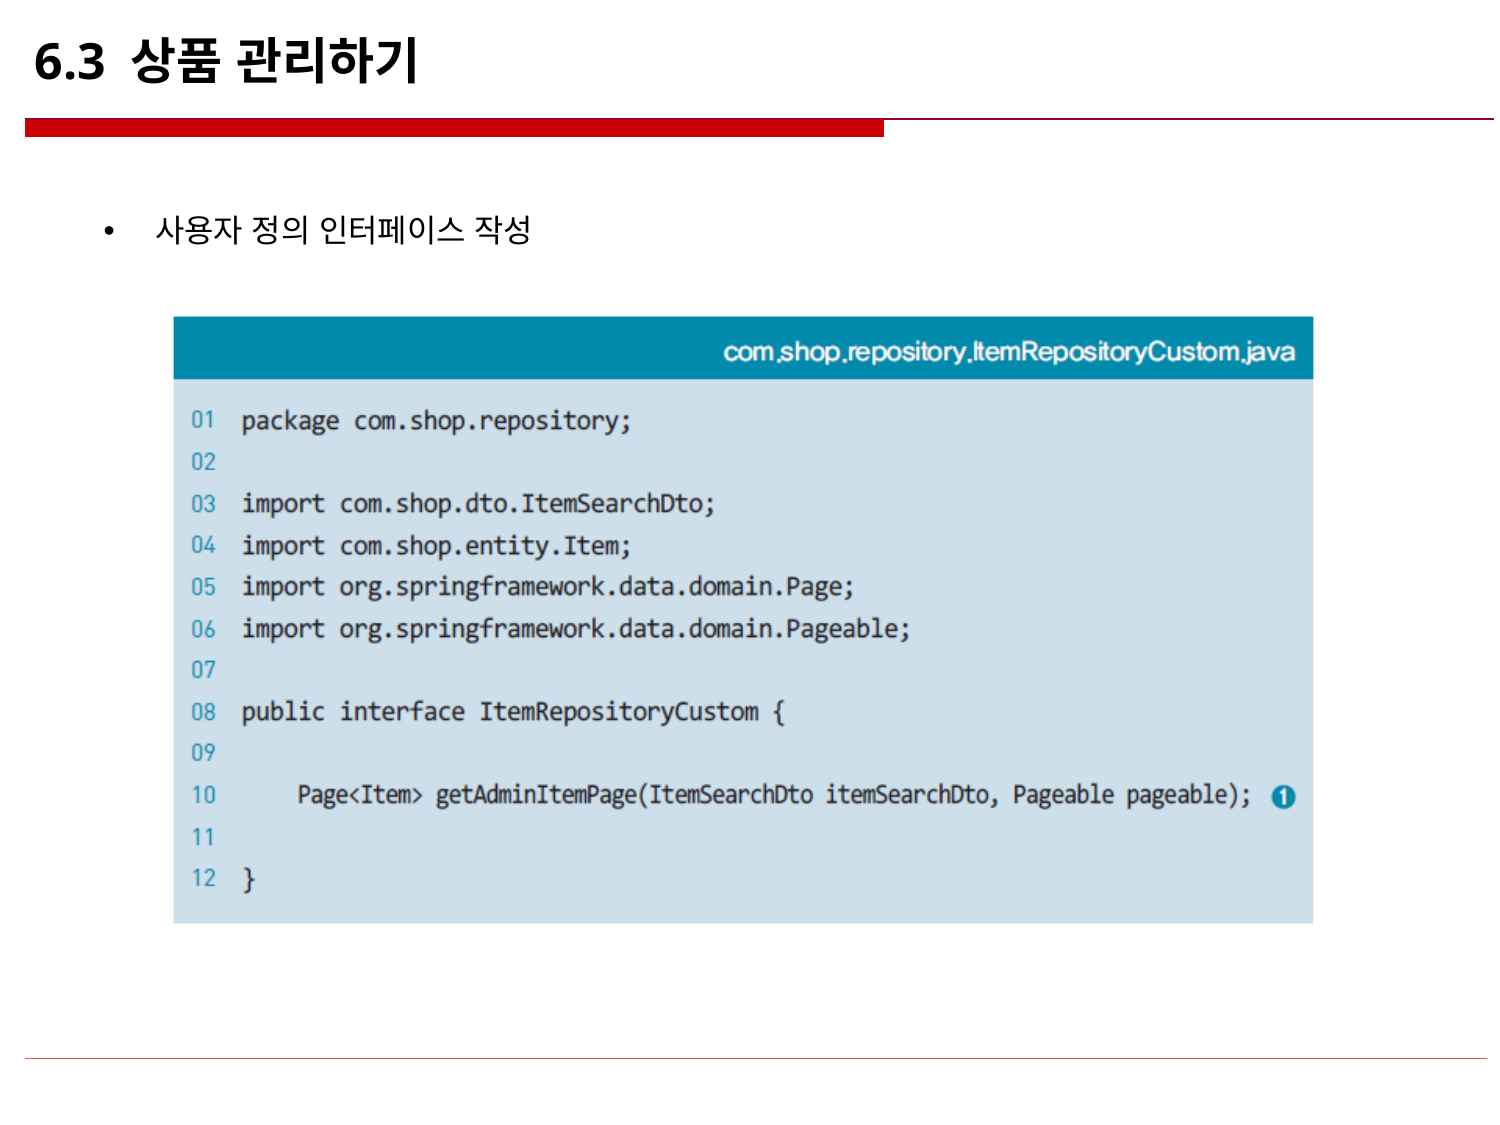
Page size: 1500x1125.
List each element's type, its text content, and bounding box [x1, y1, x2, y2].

picture [162, 294, 1337, 941]
text_box 사용자 정의 인터페이스 작성 [88, 184, 1412, 257]
title 6.3 상품 관리하기 [19, 23, 1370, 96]
